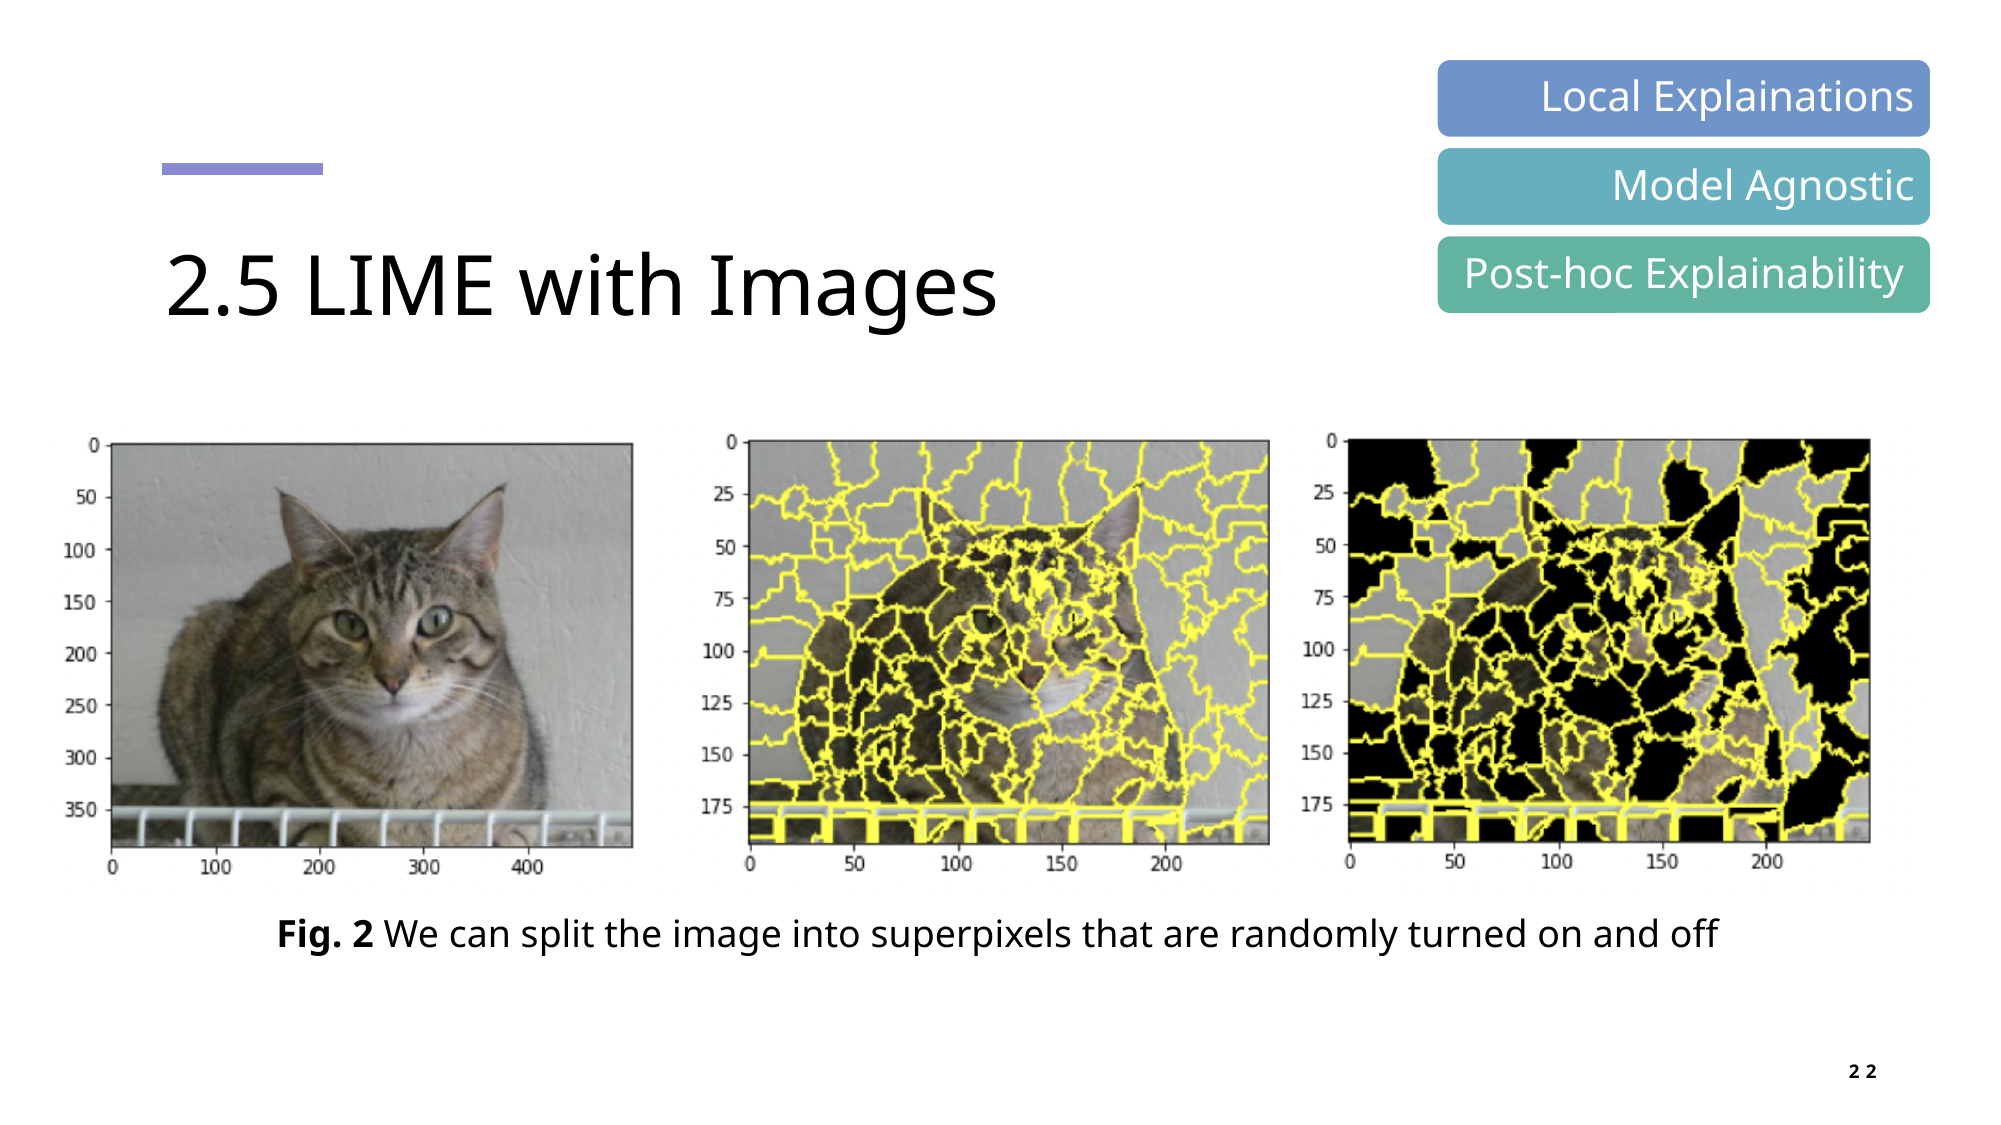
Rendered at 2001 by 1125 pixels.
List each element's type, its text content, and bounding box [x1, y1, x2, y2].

title 2.5 LIME with Images [150, 224, 1850, 421]
slide_number 22 [1772, 1042, 1892, 1103]
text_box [42, 421, 1932, 901]
text_box Fig. 2 We can split the image into superpixels that are randomly turned on and off [261, 902, 1735, 963]
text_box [1436, 58, 1932, 315]
